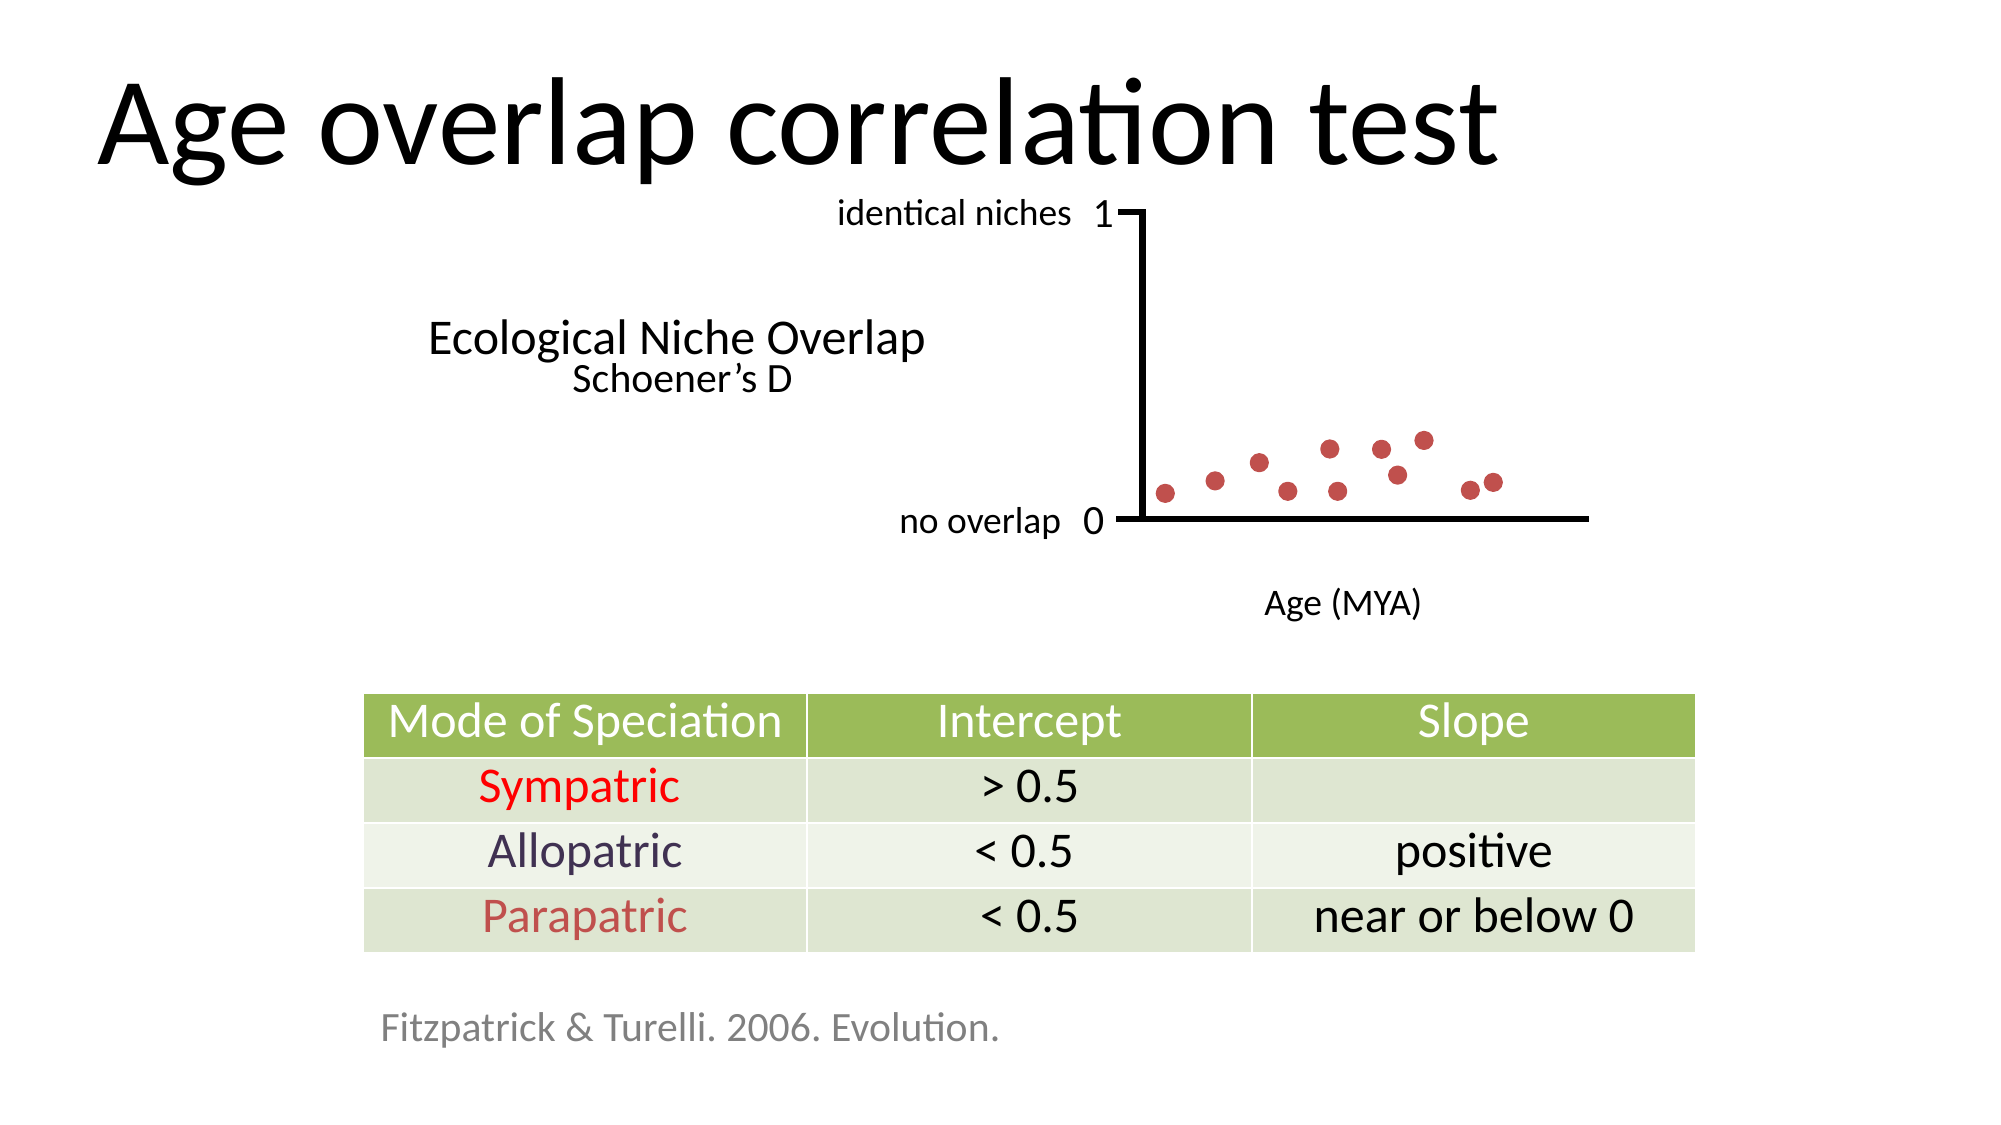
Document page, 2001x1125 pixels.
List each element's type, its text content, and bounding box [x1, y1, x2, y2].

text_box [410, 178, 1590, 632]
table_header Intercept [808, 694, 1251, 757]
table_cell Sympatric [364, 759, 806, 822]
text_box Age overlap correlation test [82, 32, 1517, 198]
table_header Mode of Speciation [364, 694, 806, 757]
table_cell near or below 0 [1253, 889, 1695, 952]
text_box Fitzpatrick & Turelli. 2006. Evolution. [365, 992, 1016, 1057]
table_cell < 0.5 [808, 889, 1251, 952]
table_header Slope [1253, 694, 1695, 757]
table_cell < 0.5 [808, 824, 1251, 887]
table_cell Parapatric [364, 889, 806, 952]
table_cell Allopatric [364, 824, 806, 887]
table_cell [1253, 759, 1695, 822]
table_cell > 0.5 [808, 759, 1251, 822]
table_cell positive [1253, 824, 1695, 887]
